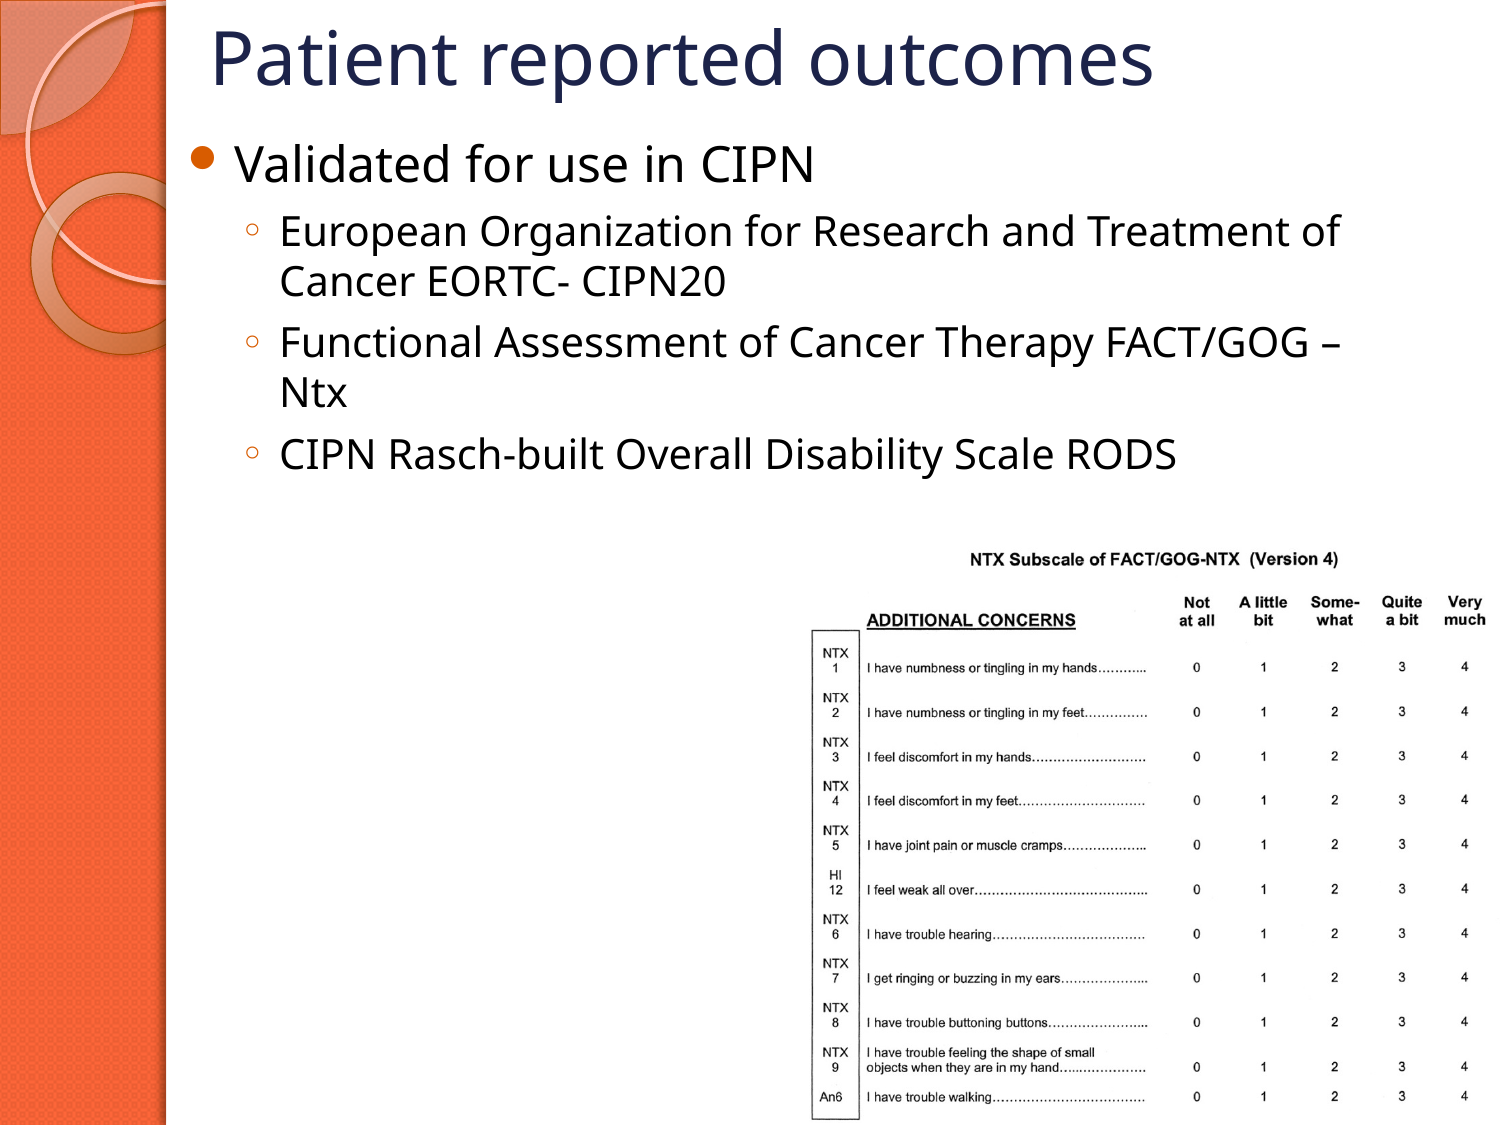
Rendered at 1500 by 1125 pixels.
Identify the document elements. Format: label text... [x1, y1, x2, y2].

list Validated for use in CIPN European Organization for Research and Treatment of Cancer EORTC- CIPN20 Functional Assessment of Cancer Therapy FACT/GOG – Ntx CIPN Rasch-built Overall Disability Scale RODS [159, 125, 1390, 913]
title Patient reported outcomes [194, 0, 1425, 149]
picture [808, 539, 1500, 1124]
